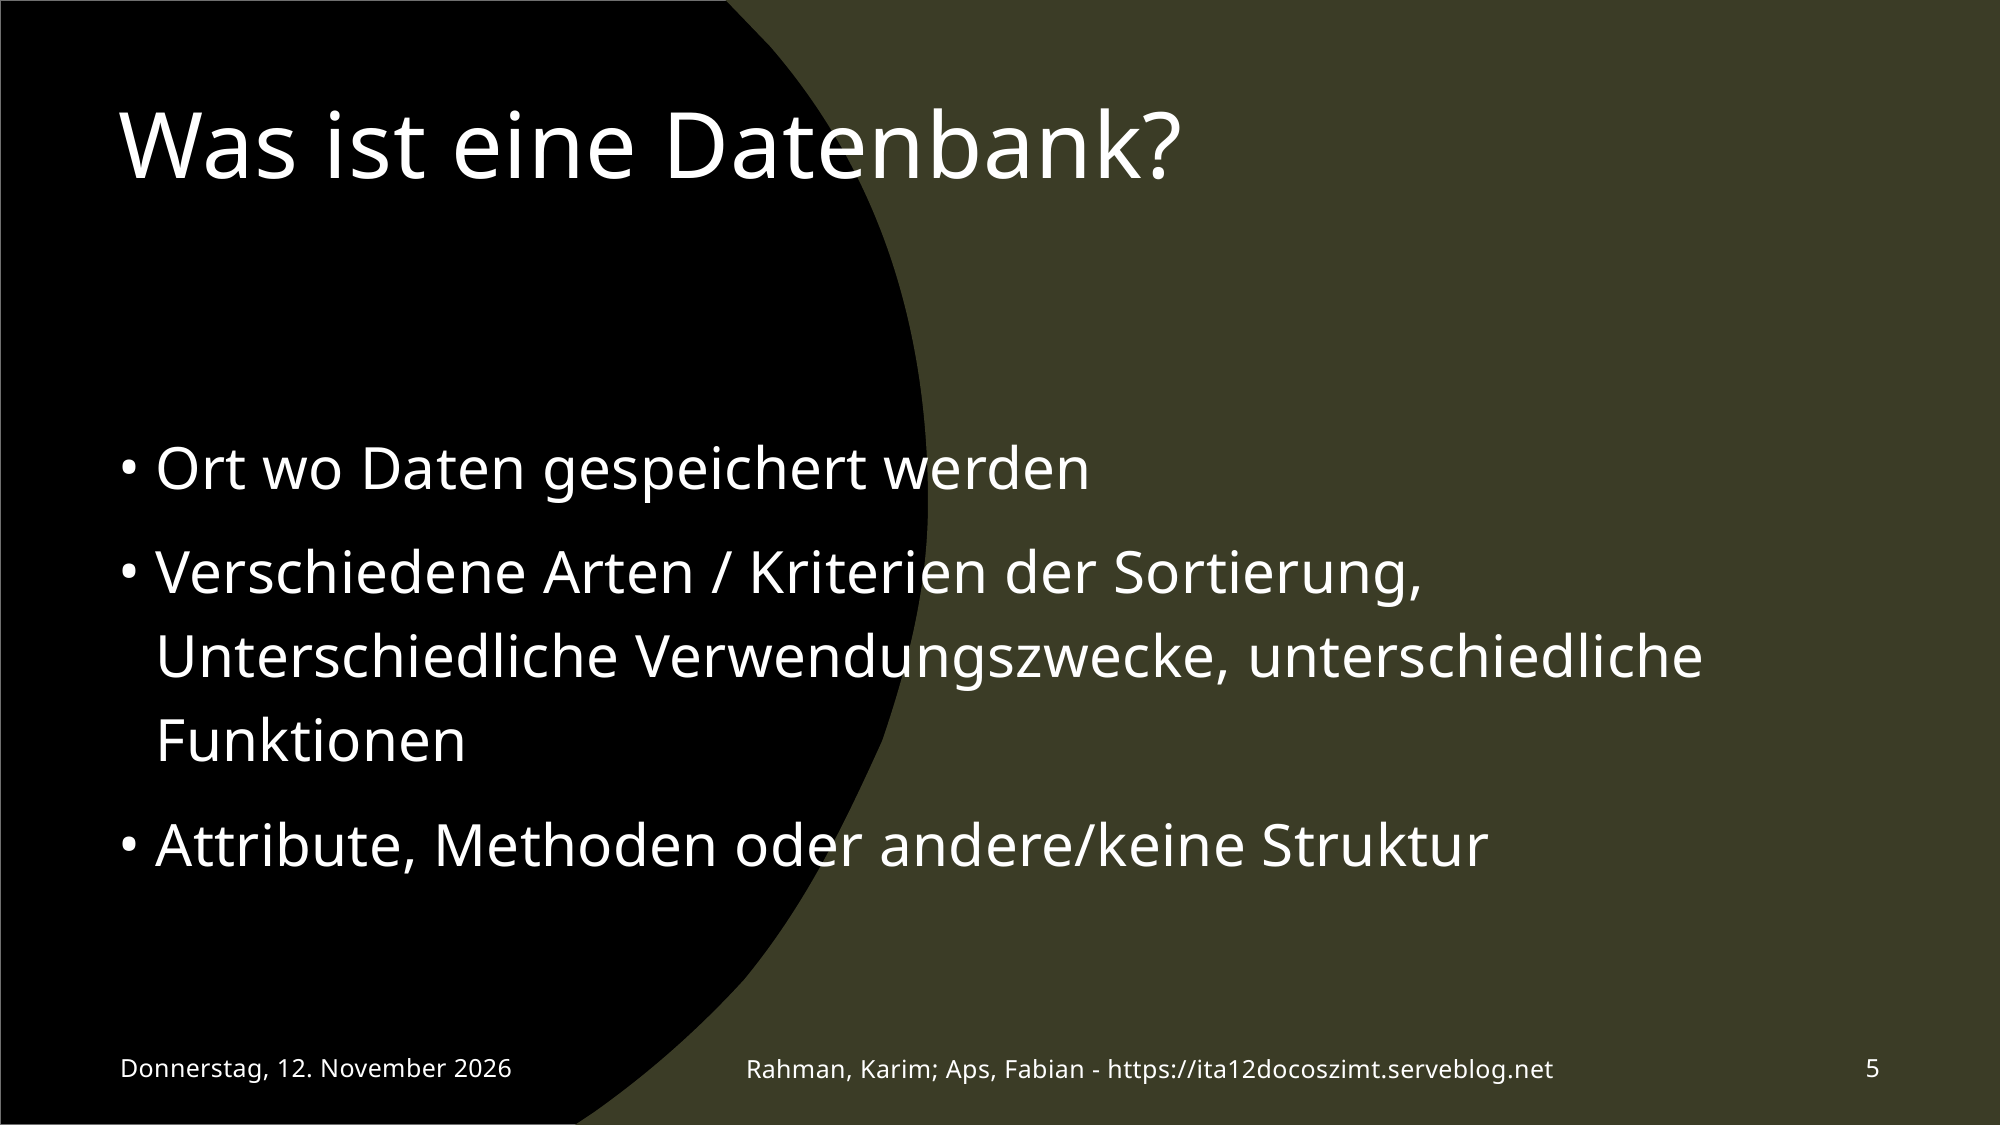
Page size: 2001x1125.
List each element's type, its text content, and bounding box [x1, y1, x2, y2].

title Was ist eine Datenbank? [118, 101, 1878, 344]
list Ort wo Daten gespeichert werden Verschiedene Arten / Kriterien der Sortierung, Unterschiedliche Verwendungszwecke, unterschiedliche Funktionen Attribute, Methoden oder andere/keine Struktur [118, 416, 1878, 947]
footer Rahman, Karim; Aps, Fabian - https://ita12docoszimt.serveblog.net [746, 1006, 1567, 1125]
slide_number 5 [1685, 1006, 1880, 1125]
text_box [628, 0, 2000, 1125]
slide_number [120, 1006, 628, 1125]
text_box [0, 0, 922, 1125]
